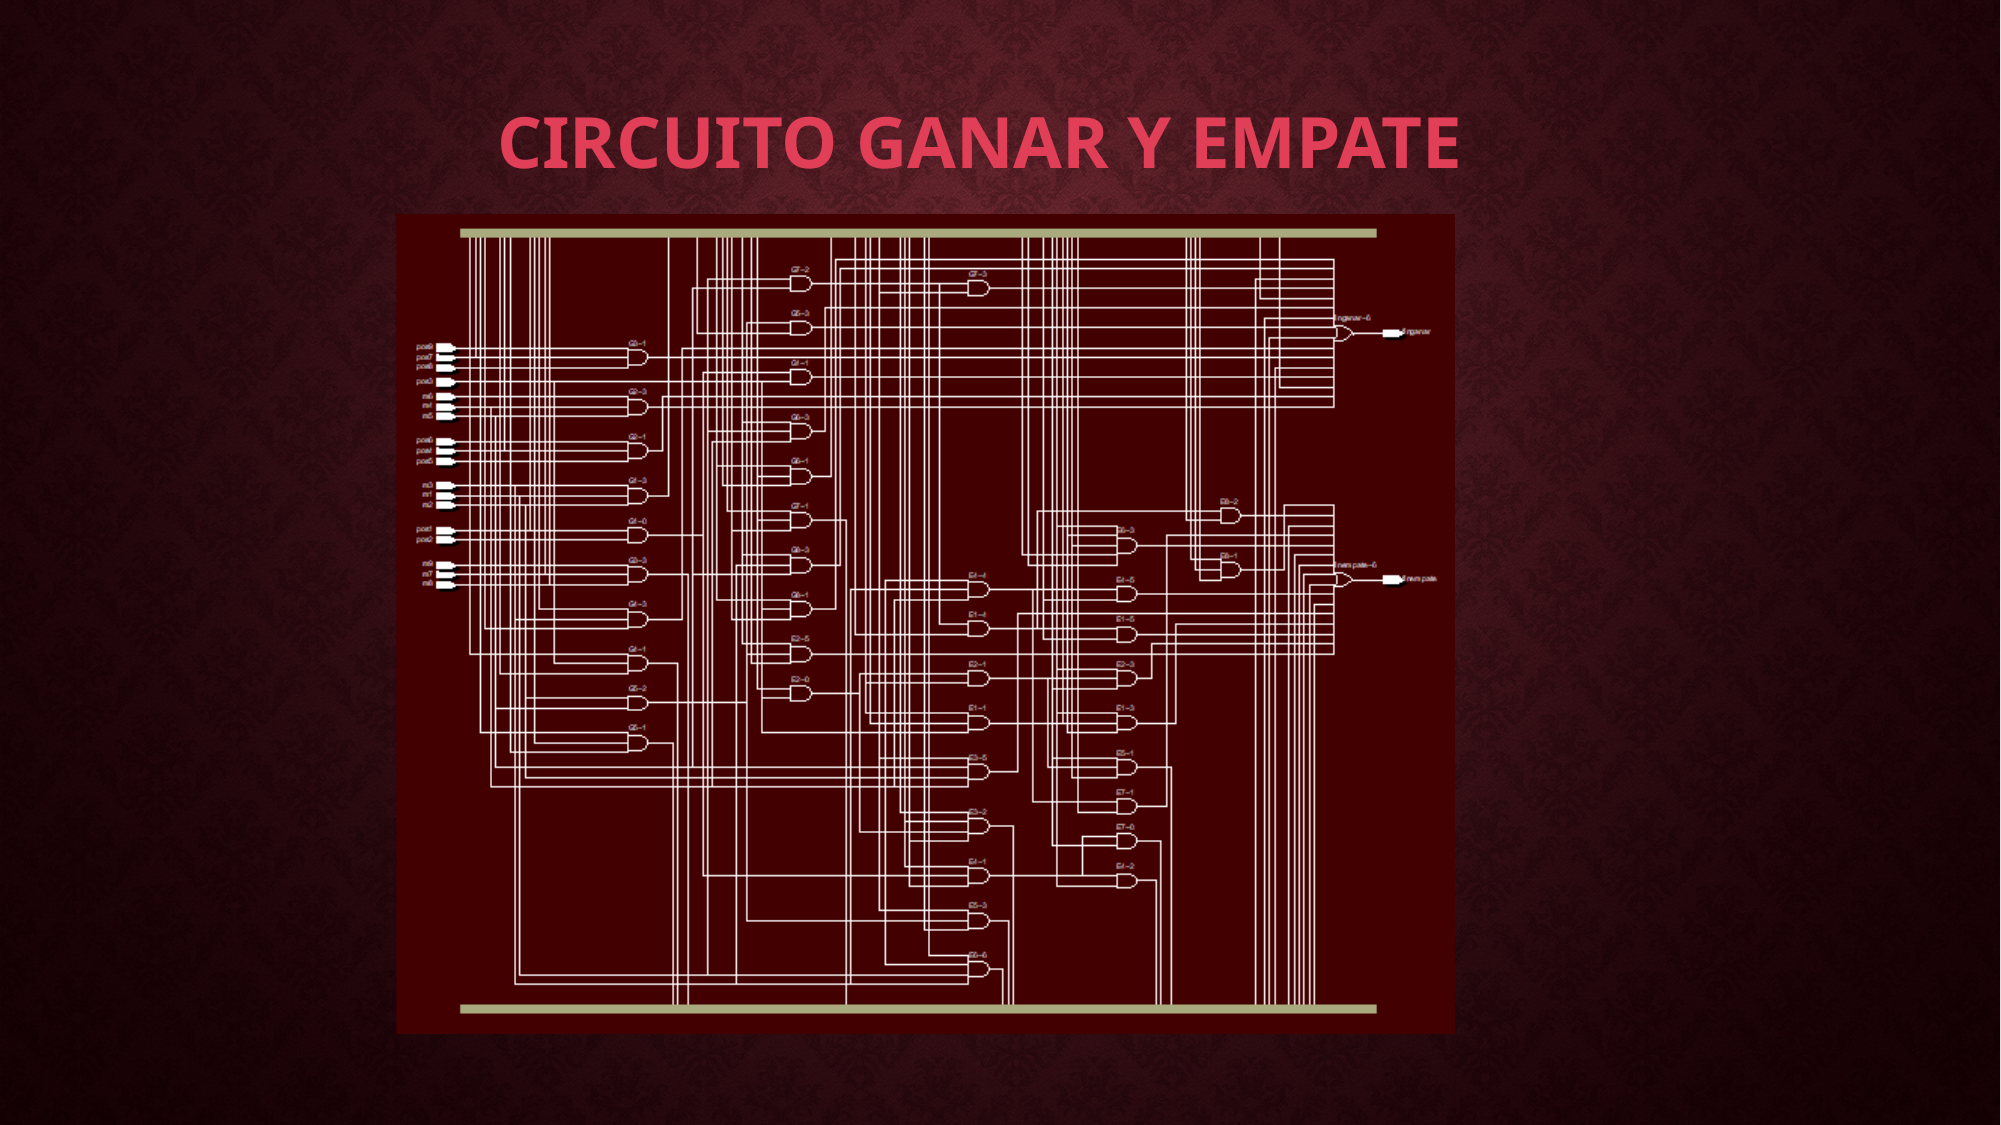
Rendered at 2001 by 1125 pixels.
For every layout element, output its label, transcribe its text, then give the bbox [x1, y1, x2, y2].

picture [395, 214, 1456, 1035]
title Circuito ganar y empate [130, 77, 1829, 215]
